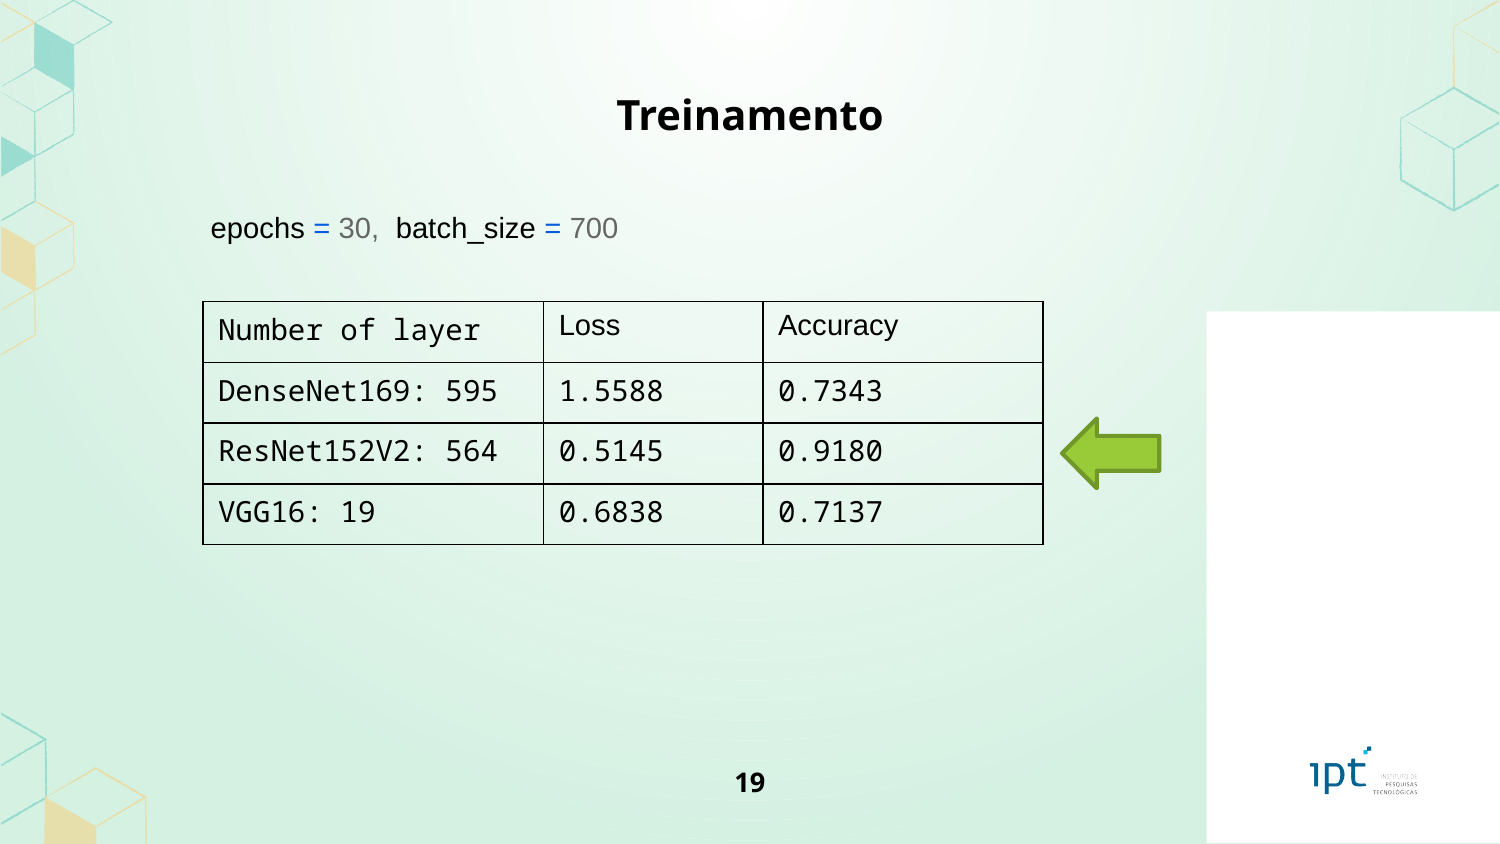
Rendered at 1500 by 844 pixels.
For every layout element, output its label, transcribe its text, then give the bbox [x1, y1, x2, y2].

text_box [1059, 416, 1162, 491]
table_cell DenseNet169: 595 [204, 363, 543, 422]
slide_number 19 [705, 724, 795, 844]
table_cell ResNet152V2: 564 [204, 424, 543, 483]
table_header Loss [544, 302, 762, 362]
title Treinamento [203, 74, 1297, 140]
table_cell 0.7343 [764, 363, 1042, 422]
text_box epochs = 30, batch_size = 700 [195, 201, 646, 252]
table_header Accuracy [764, 302, 1042, 362]
table_cell 0.5145 [544, 424, 762, 483]
table_header Number of layer [204, 302, 543, 362]
table_cell VGG16: 19 [204, 485, 543, 544]
table_cell 1.5588 [544, 363, 762, 422]
table_cell 0.9180 [764, 424, 1042, 483]
picture [1296, 733, 1433, 815]
table_cell 0.7137 [764, 485, 1042, 544]
table_cell 0.6838 [544, 485, 762, 544]
